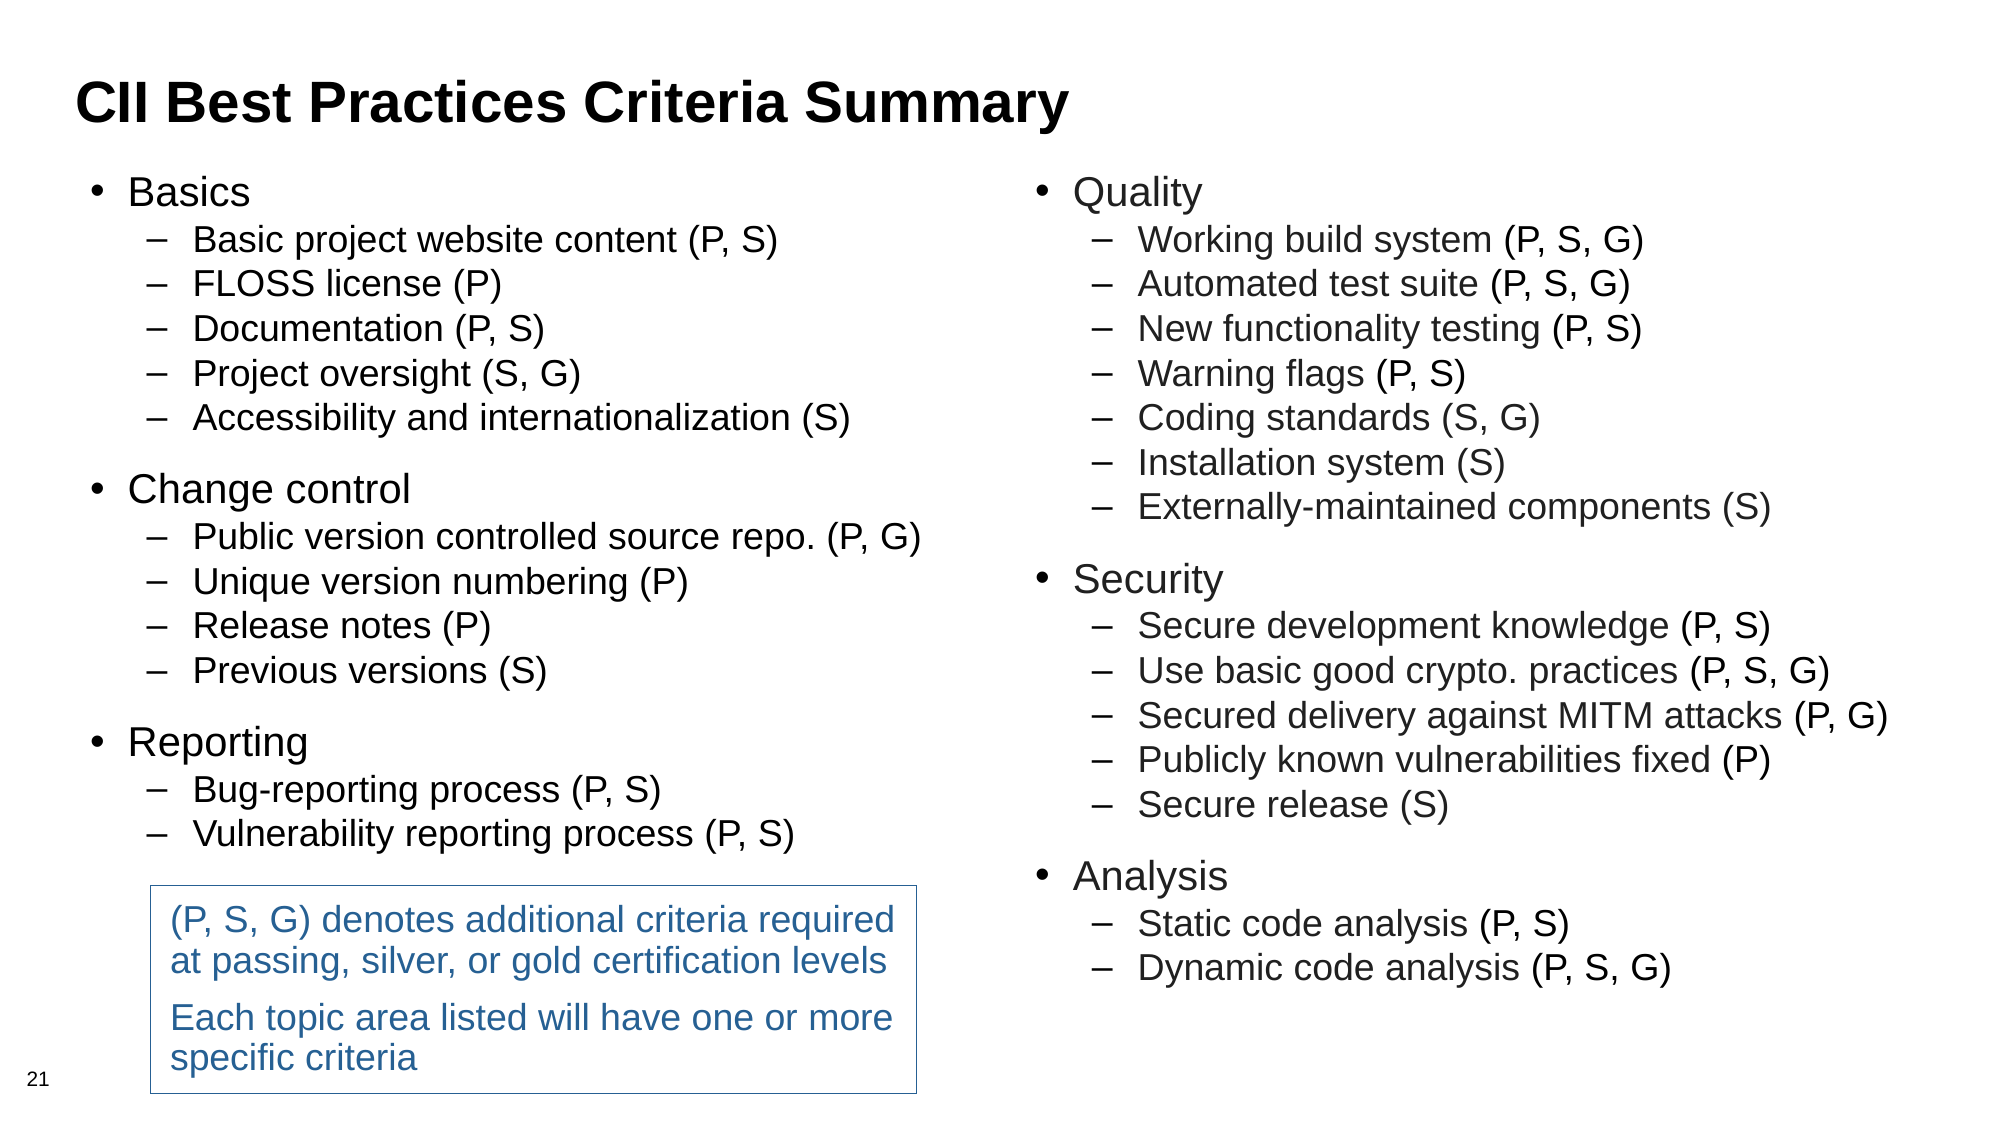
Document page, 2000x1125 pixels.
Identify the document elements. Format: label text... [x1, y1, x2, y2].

text_box (P, S, G) denotes additional criteria required at passing, silver, or gold certification levels Each topic area listed will have one or more specific criteria [150, 885, 917, 1094]
list Basics Basic project website content (P, S) FLOSS license (P) Documentation (P, S) Project oversight (S, G) Accessibility and internationalization (S) Change control Public version controlled source repo. (P, G) Unique version numbering (P) Release notes (P) Previous versions (S) Reporting Bug-reporting process (P, S) Vulnerability reporting process (P, S) [73, 161, 993, 718]
list Quality Working build system (P, S, G) Automated test suite (P, S, G) New functionality testing (P, S) Warning flags (P, S) Coding standards (S, G) Installation system (S) Externally-maintained components (S) Security Secure development knowledge (P, S) Use basic good crypto. practices (P, S, G) Secured delivery against MITM attacks (P, G) Publicly known vulnerabilities fixed (P) Secure release (S) Analysis Static code analysis (P, S) Dynamic code analysis (P, S, G) [1019, 161, 1929, 718]
title CII Best Practices Criteria Summary [59, 67, 1927, 218]
